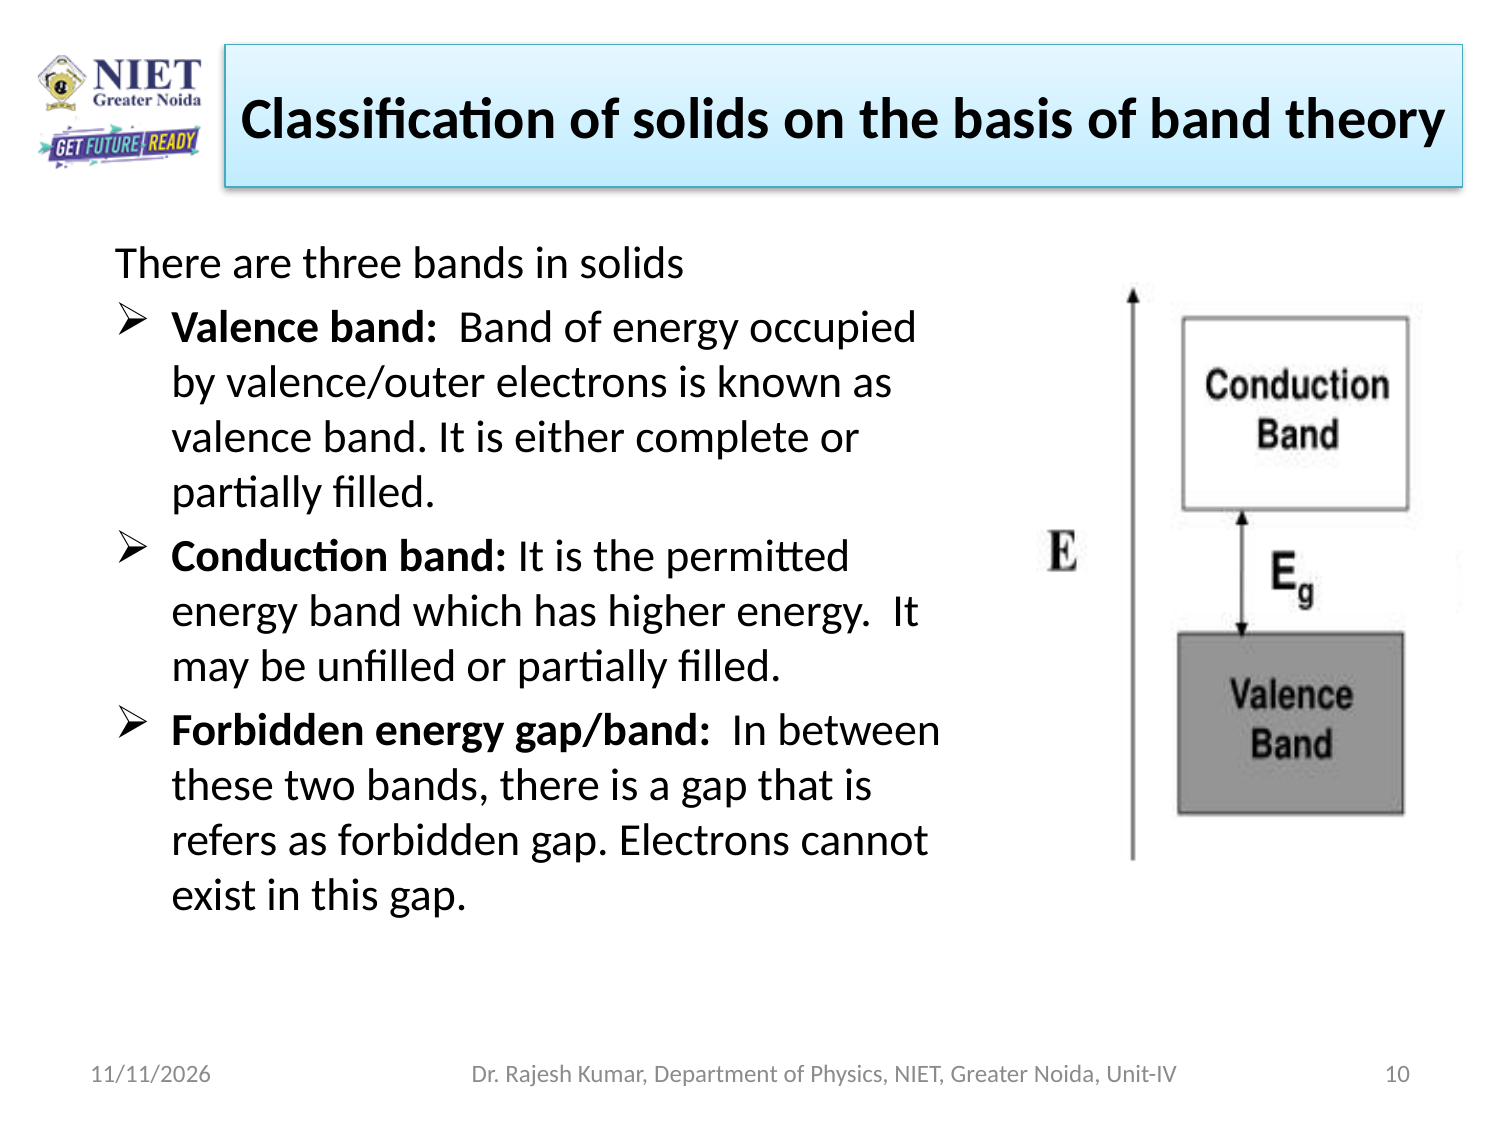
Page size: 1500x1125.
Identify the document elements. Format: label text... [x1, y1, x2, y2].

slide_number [75, 1042, 412, 1103]
list There are three bands in solids Valence band: Band of energy occupied by valence/outer electrons is known as valence band. It is either complete or partially filled. Conduction band: It is the permitted energy band which has higher energy. It may be unfilled or partially filled. Forbidden energy gap/band: In between these two bands, there is a gap that is refers as forbidden gap. Electrons cannot exist in this gap. [99, 224, 975, 988]
picture [1024, 281, 1463, 888]
slide_number 10 [1238, 1042, 1425, 1103]
footer Dr. Rajesh Kumar, Department of Physics, NIET, Greater Noida, Unit-IV [412, 1042, 1238, 1103]
text_box Classification of solids on the basis of band theory [224, 44, 1463, 188]
picture [0, 44, 238, 179]
